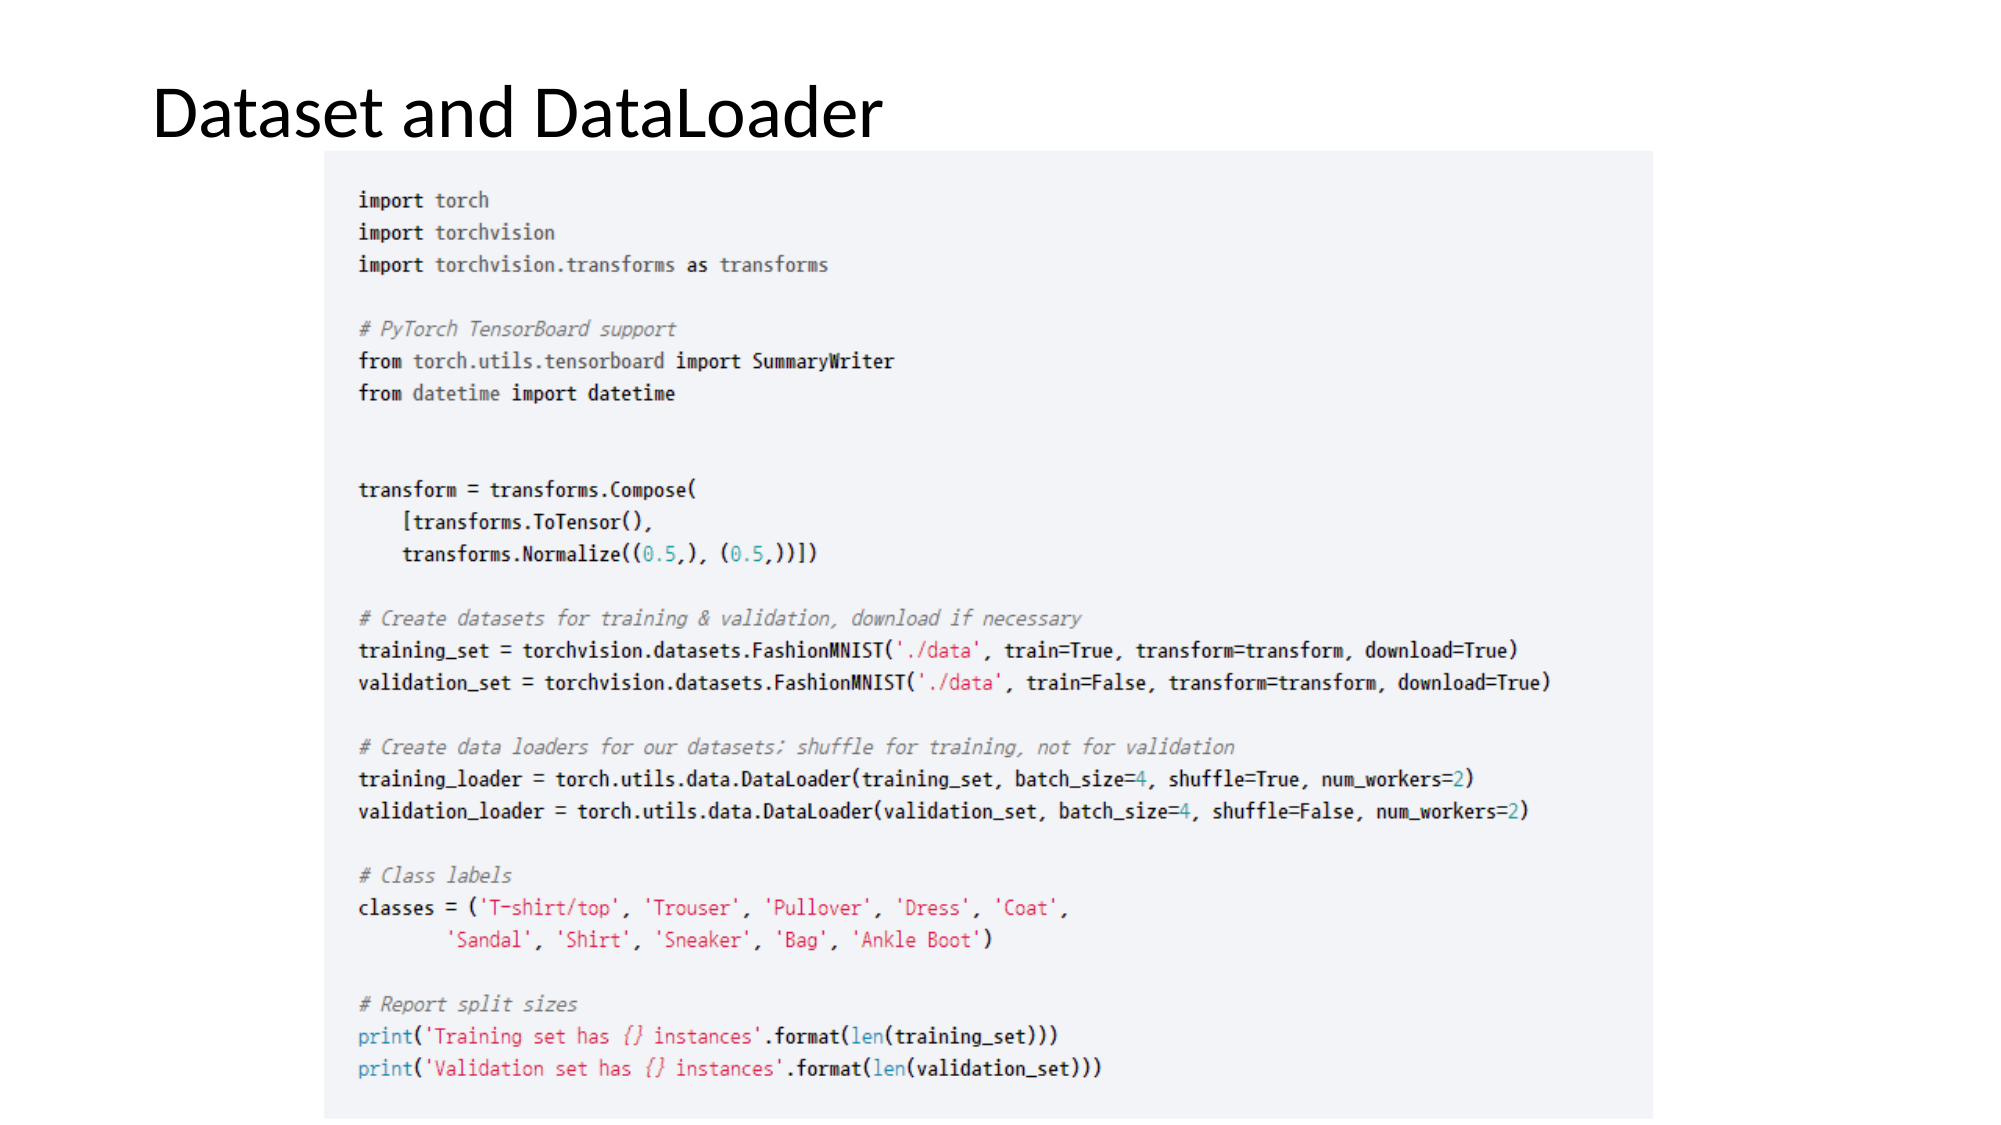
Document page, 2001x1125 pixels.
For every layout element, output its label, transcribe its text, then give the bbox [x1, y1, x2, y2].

picture [324, 144, 1658, 1125]
text_box Dataset and DataLoader [137, 65, 1914, 170]
